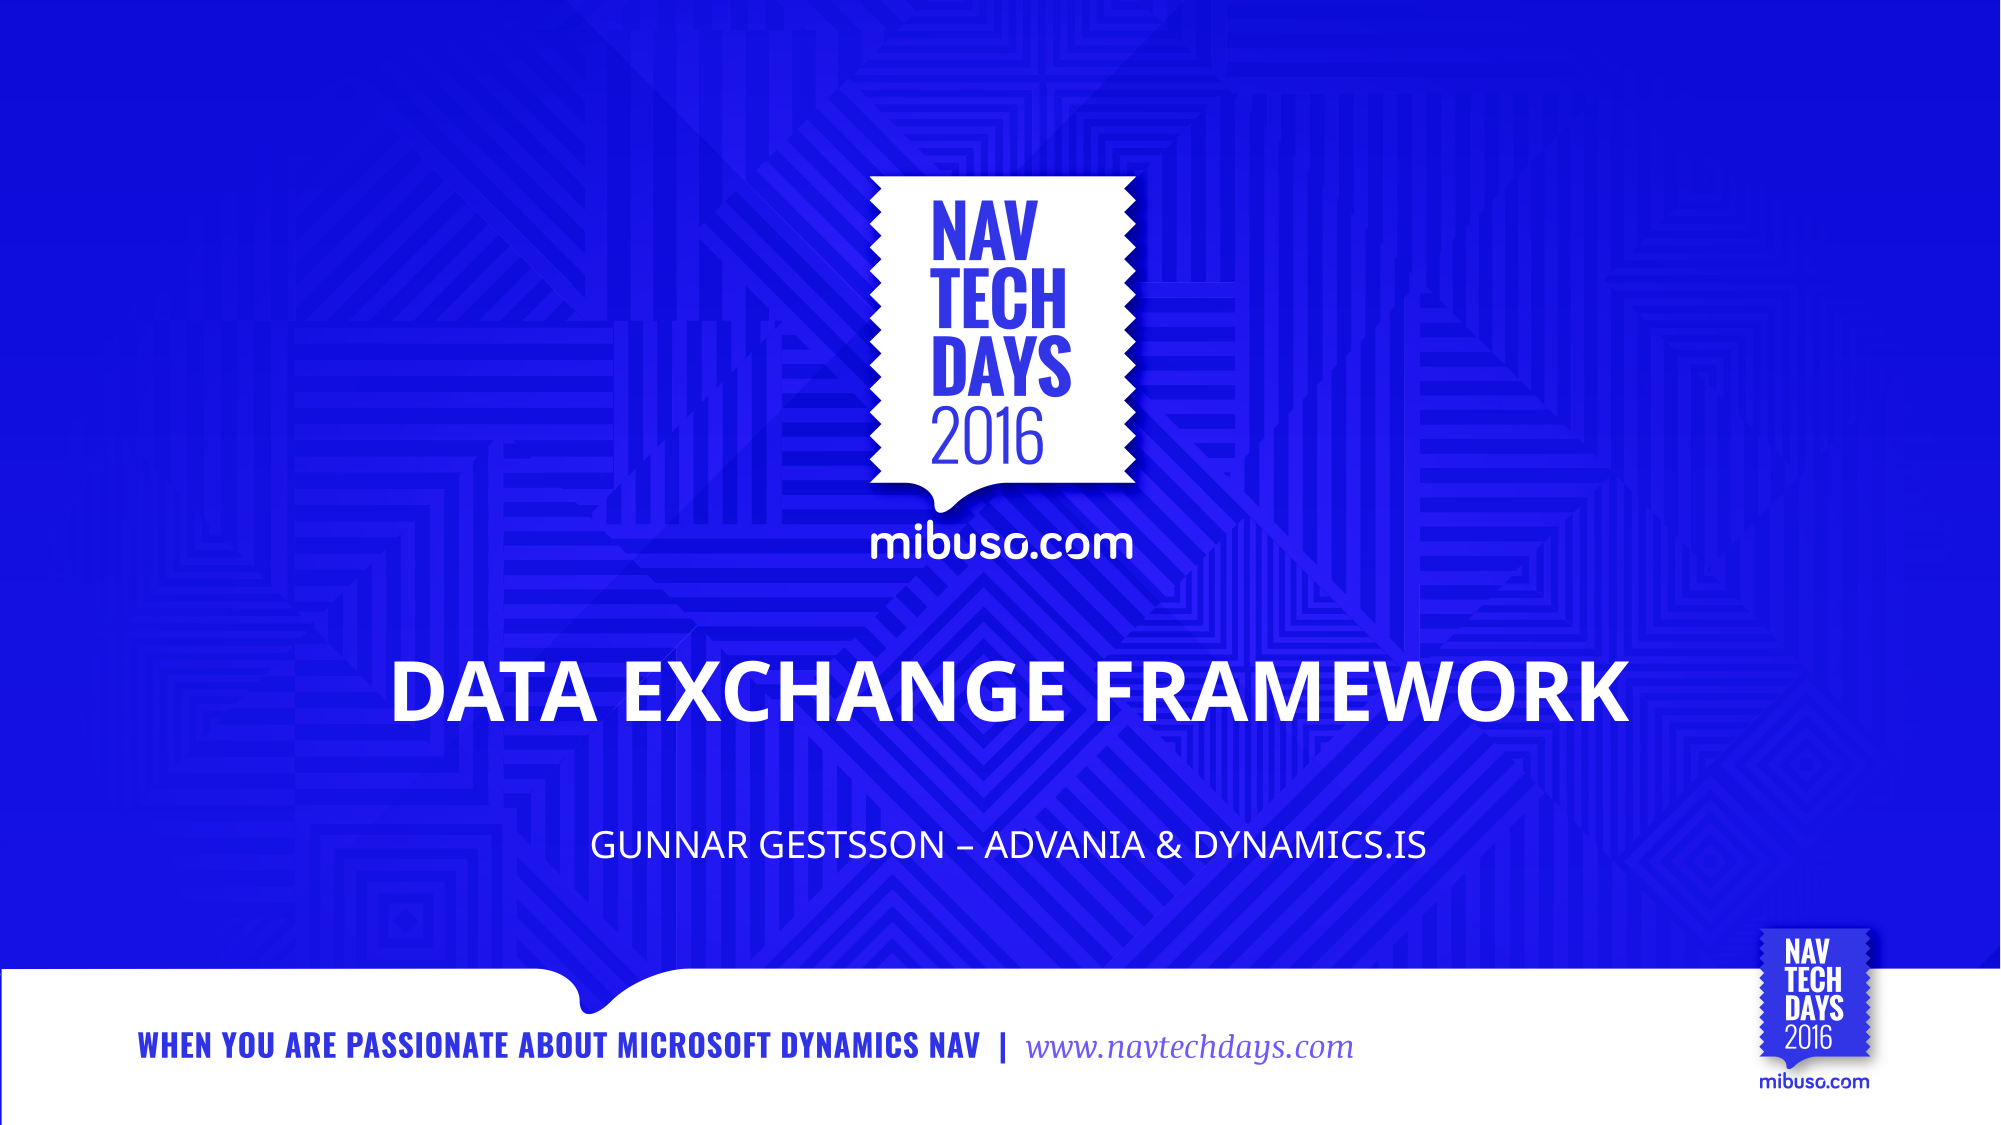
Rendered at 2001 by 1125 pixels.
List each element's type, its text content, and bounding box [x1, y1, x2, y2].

title Data Exchange Framework [125, 579, 1892, 756]
picture [0, 0, 2001, 1125]
list Gunnar gestsson – Advania & Dynamics.is [125, 803, 1892, 938]
